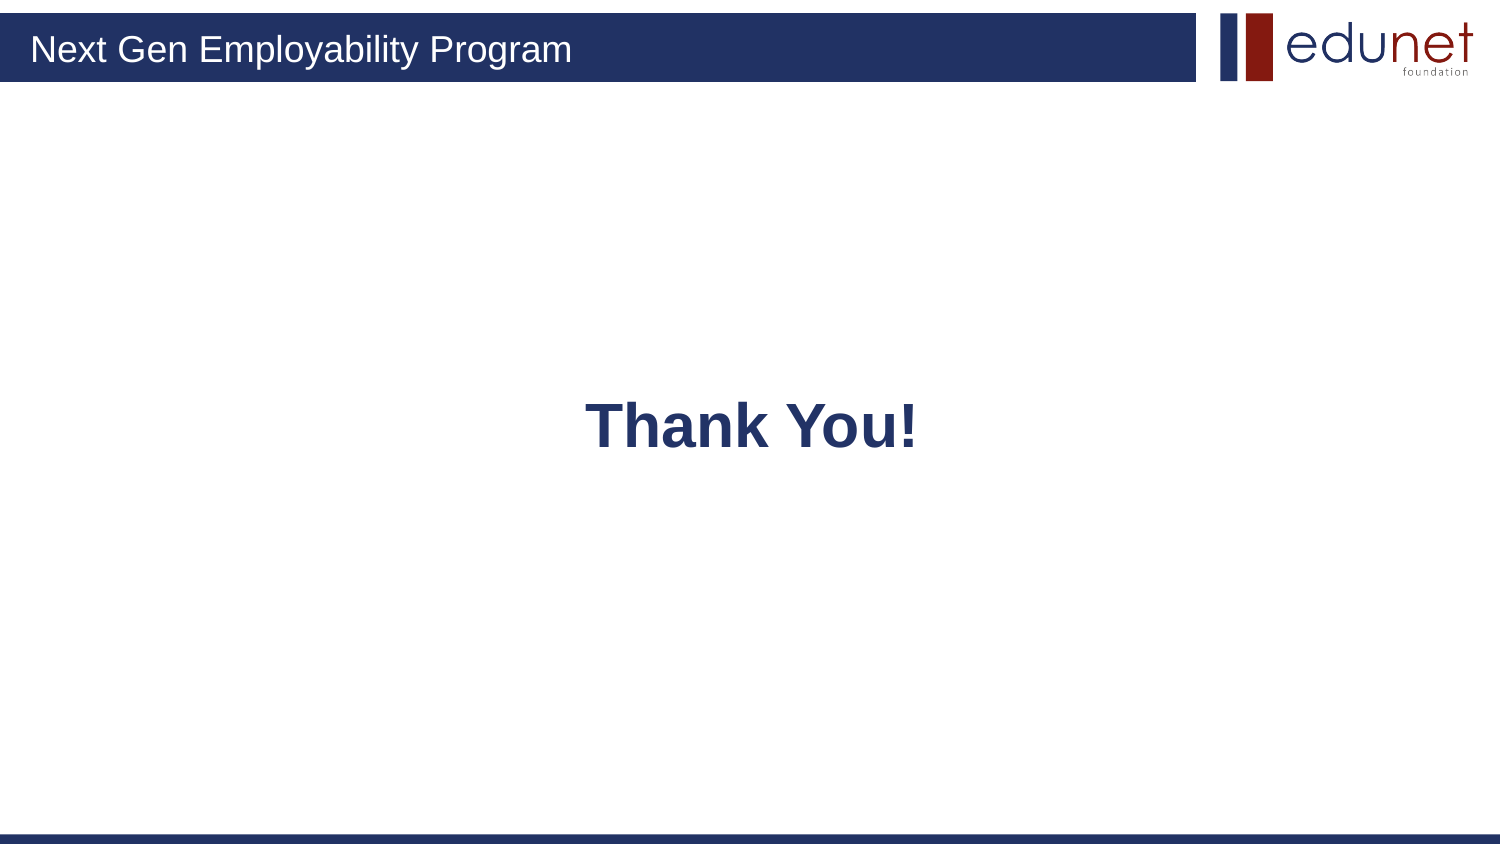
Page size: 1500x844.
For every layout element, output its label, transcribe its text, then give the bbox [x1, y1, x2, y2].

picture [1279, 14, 1482, 83]
title Thank You! [574, 350, 928, 494]
